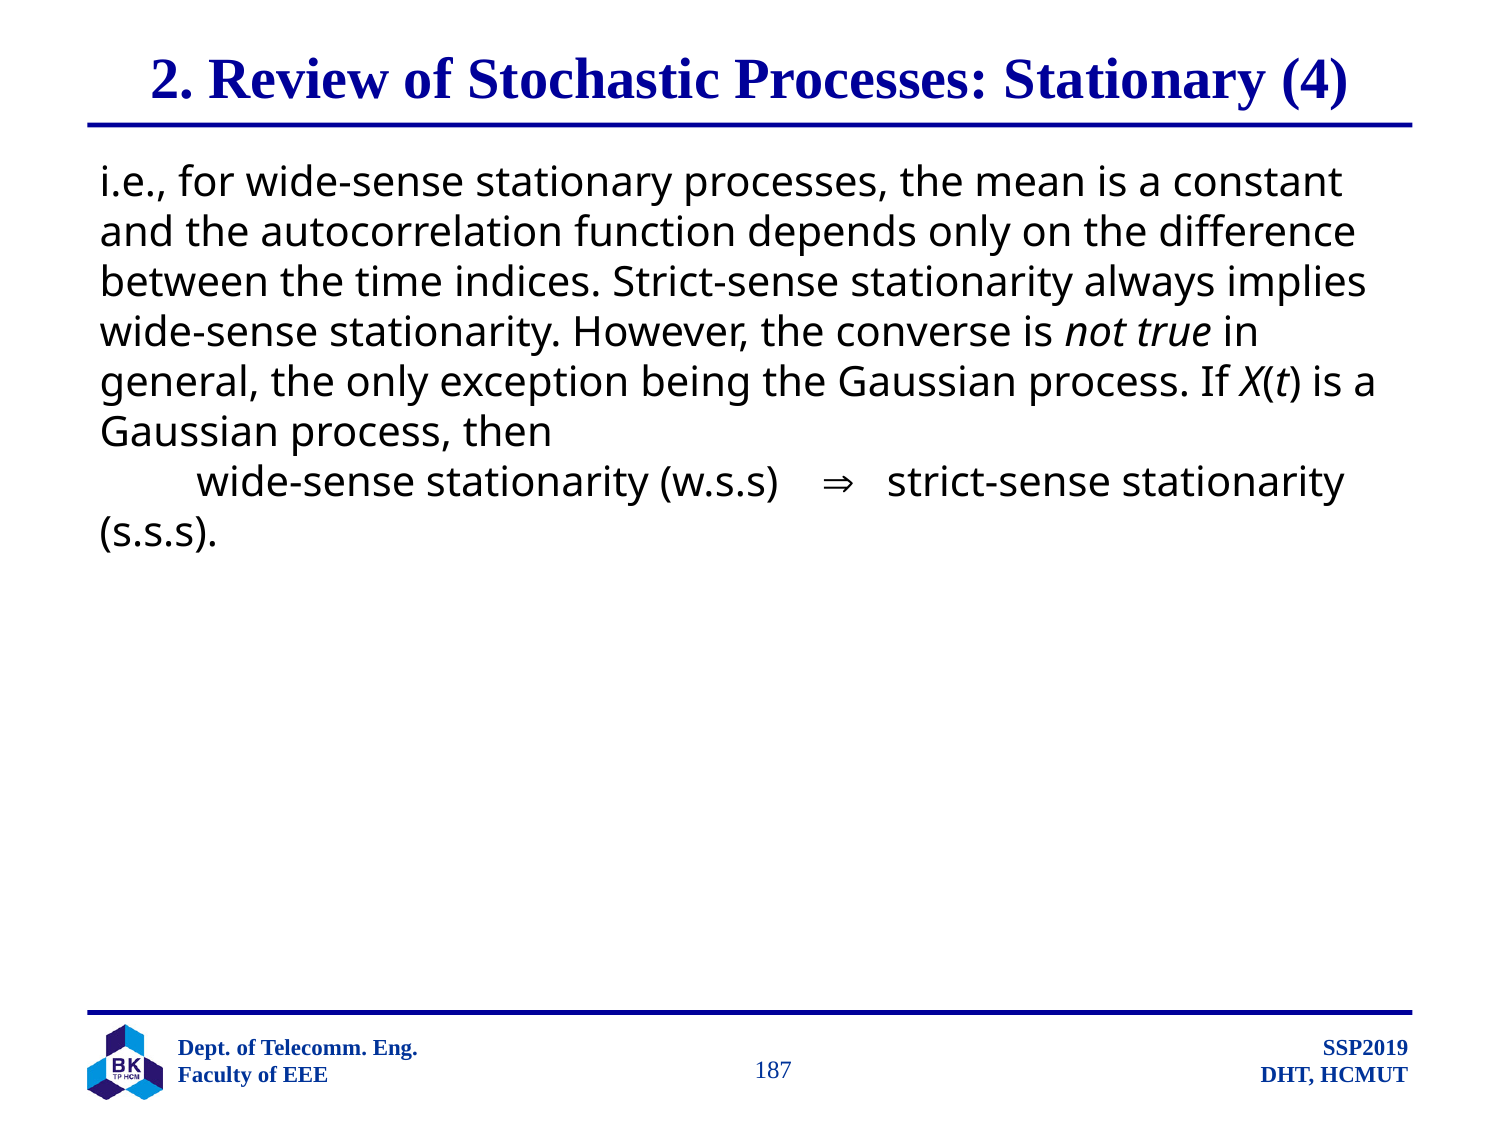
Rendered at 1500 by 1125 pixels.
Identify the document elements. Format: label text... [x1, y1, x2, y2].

title 2. Review of Stochastic Processes: Stationary (4) [0, 37, 1500, 113]
picture [87, 1024, 163, 1100]
text_box i.e., for wide-sense stationary processes, the mean is a constant and the autocorrelation function depends only on the difference between the time indices. Strict-sense stationarity always implies wide-sense stationarity. However, the converse is not true in general, the only exception being the Gaussian process. If X(t) is a Gaussian process, then wide-sense stationarity (w.s.s)  strict-sense stationarity (s.s.s). [84, 147, 1438, 721]
slide_number 187 [424, 1037, 976, 1101]
